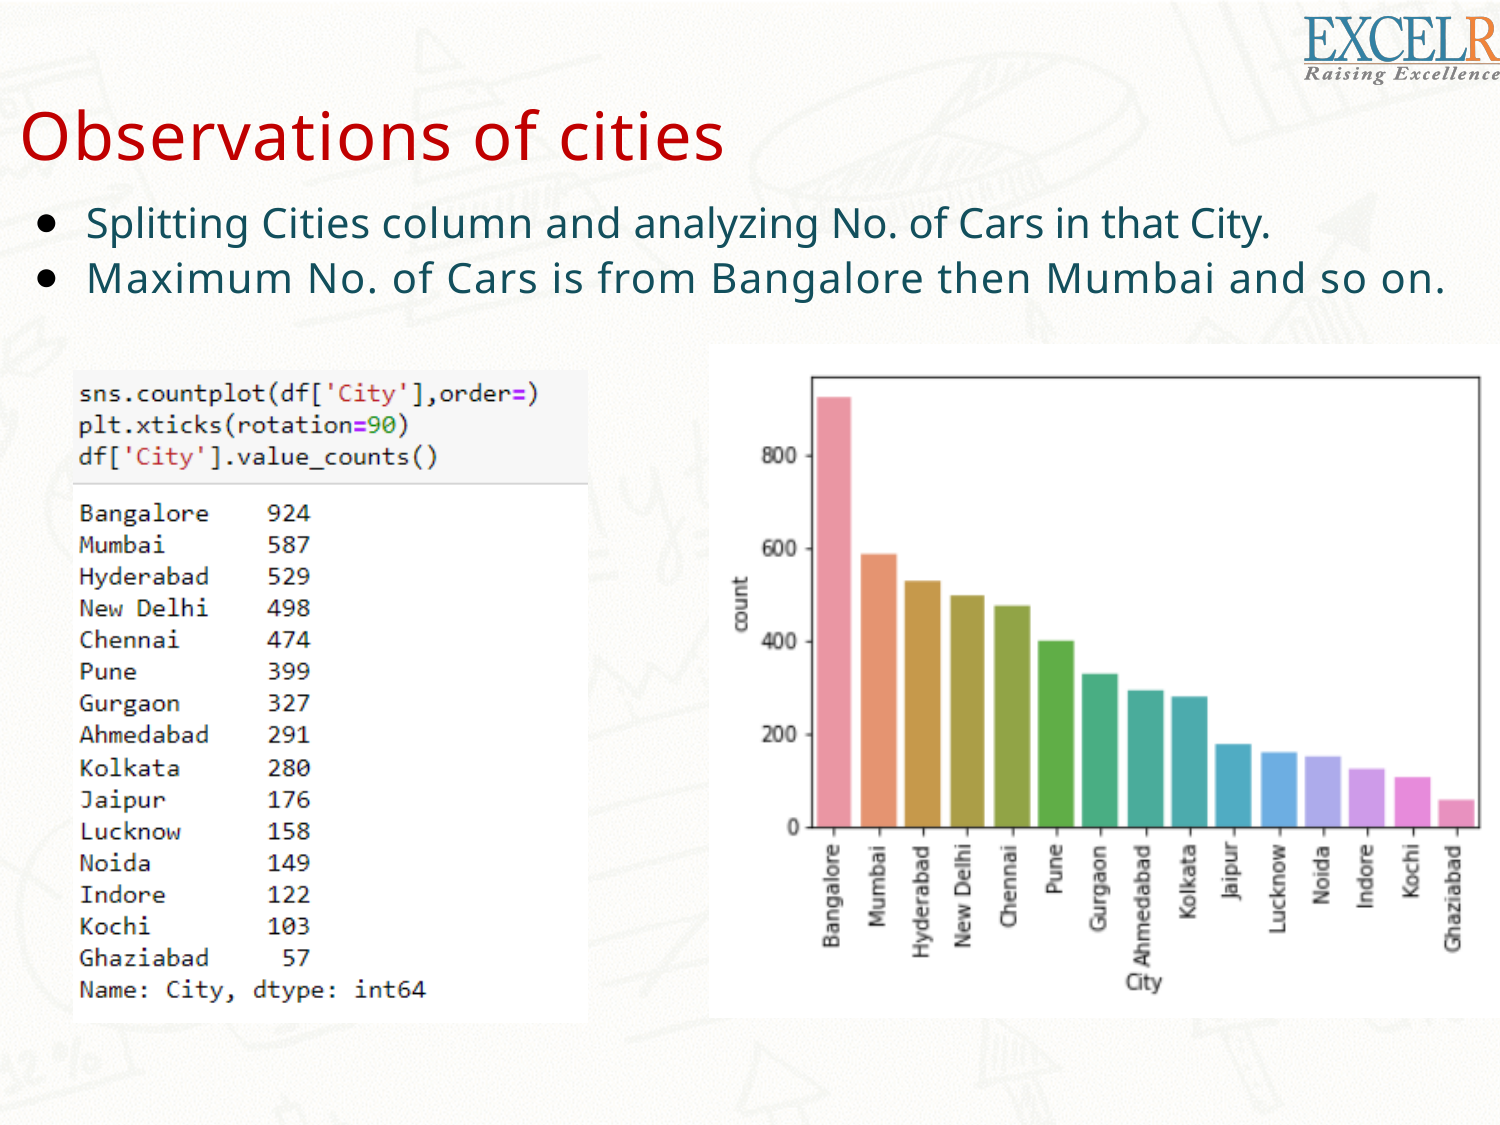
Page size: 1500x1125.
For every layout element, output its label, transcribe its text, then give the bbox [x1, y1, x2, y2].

text_box Splitting Cities column and analyzing No. of Cars in that City. Maximum No. of Cars is from Bangalore then Mumbai and so on. [31, 189, 1500, 302]
picture [0, 0, 1500, 1125]
text_box Observations of cities [17, 91, 1455, 174]
